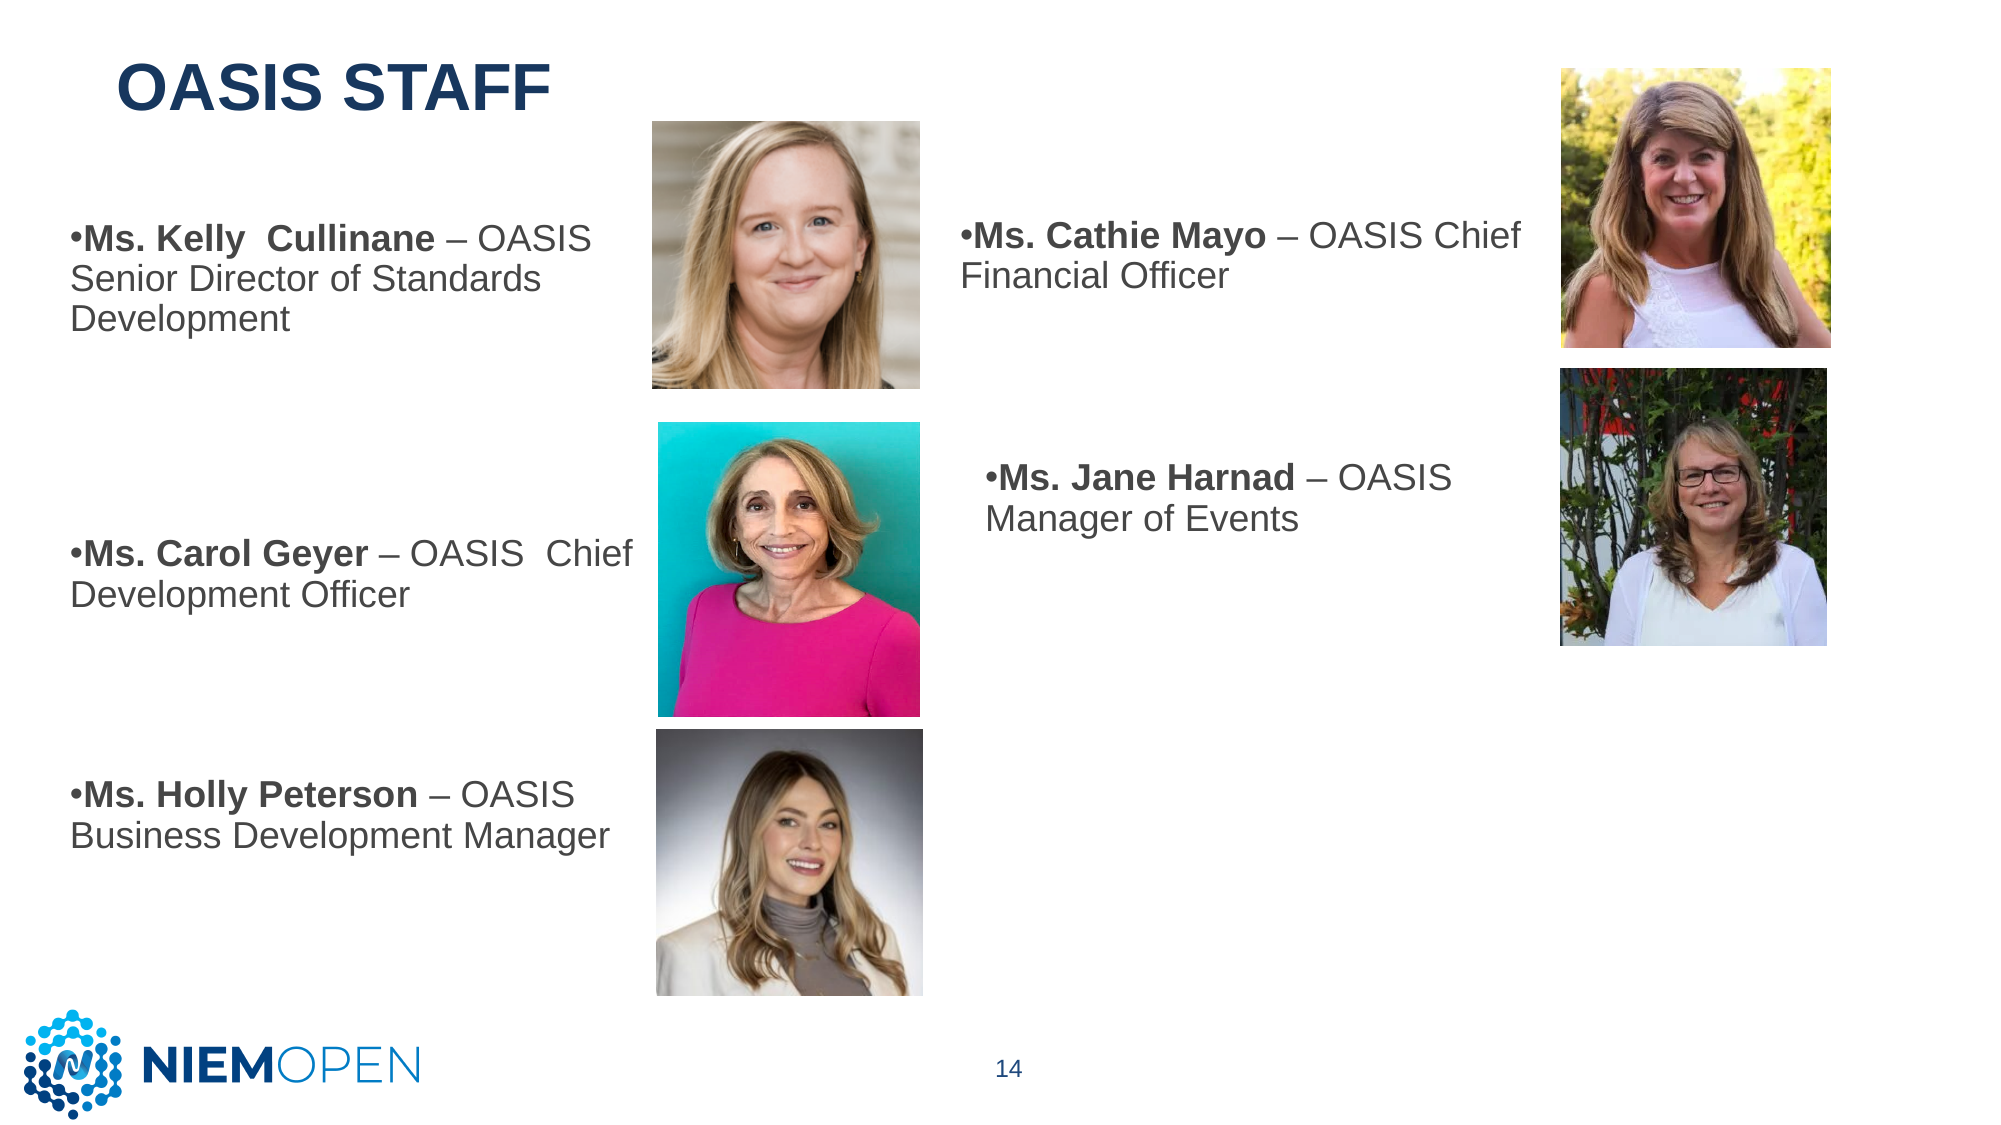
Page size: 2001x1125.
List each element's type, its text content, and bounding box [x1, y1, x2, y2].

text_box Ms. Cathie Mayo – OASIS Chief Financial Officer [945, 166, 1562, 356]
picture [652, 120, 920, 389]
text_box Ms. Carol Geyer – OASIS Chief Development Officer [55, 484, 653, 641]
picture [1559, 368, 1827, 647]
picture [1561, 67, 1831, 348]
picture [655, 728, 923, 996]
picture [19, 1004, 424, 1125]
text_box Ms. Holly Peterson – OASIS Business Development Manager [55, 725, 672, 916]
text_box OASIS STAFF [102, 36, 568, 131]
picture [658, 422, 920, 717]
text_box Ms. Jane Harnad – OASIS Manager of Events [970, 408, 1554, 599]
text_box Ms. Kelly Cullinane – OASIS Senior Director of Standards Development [55, 168, 647, 359]
slide_number 14 [775, 1045, 1243, 1106]
